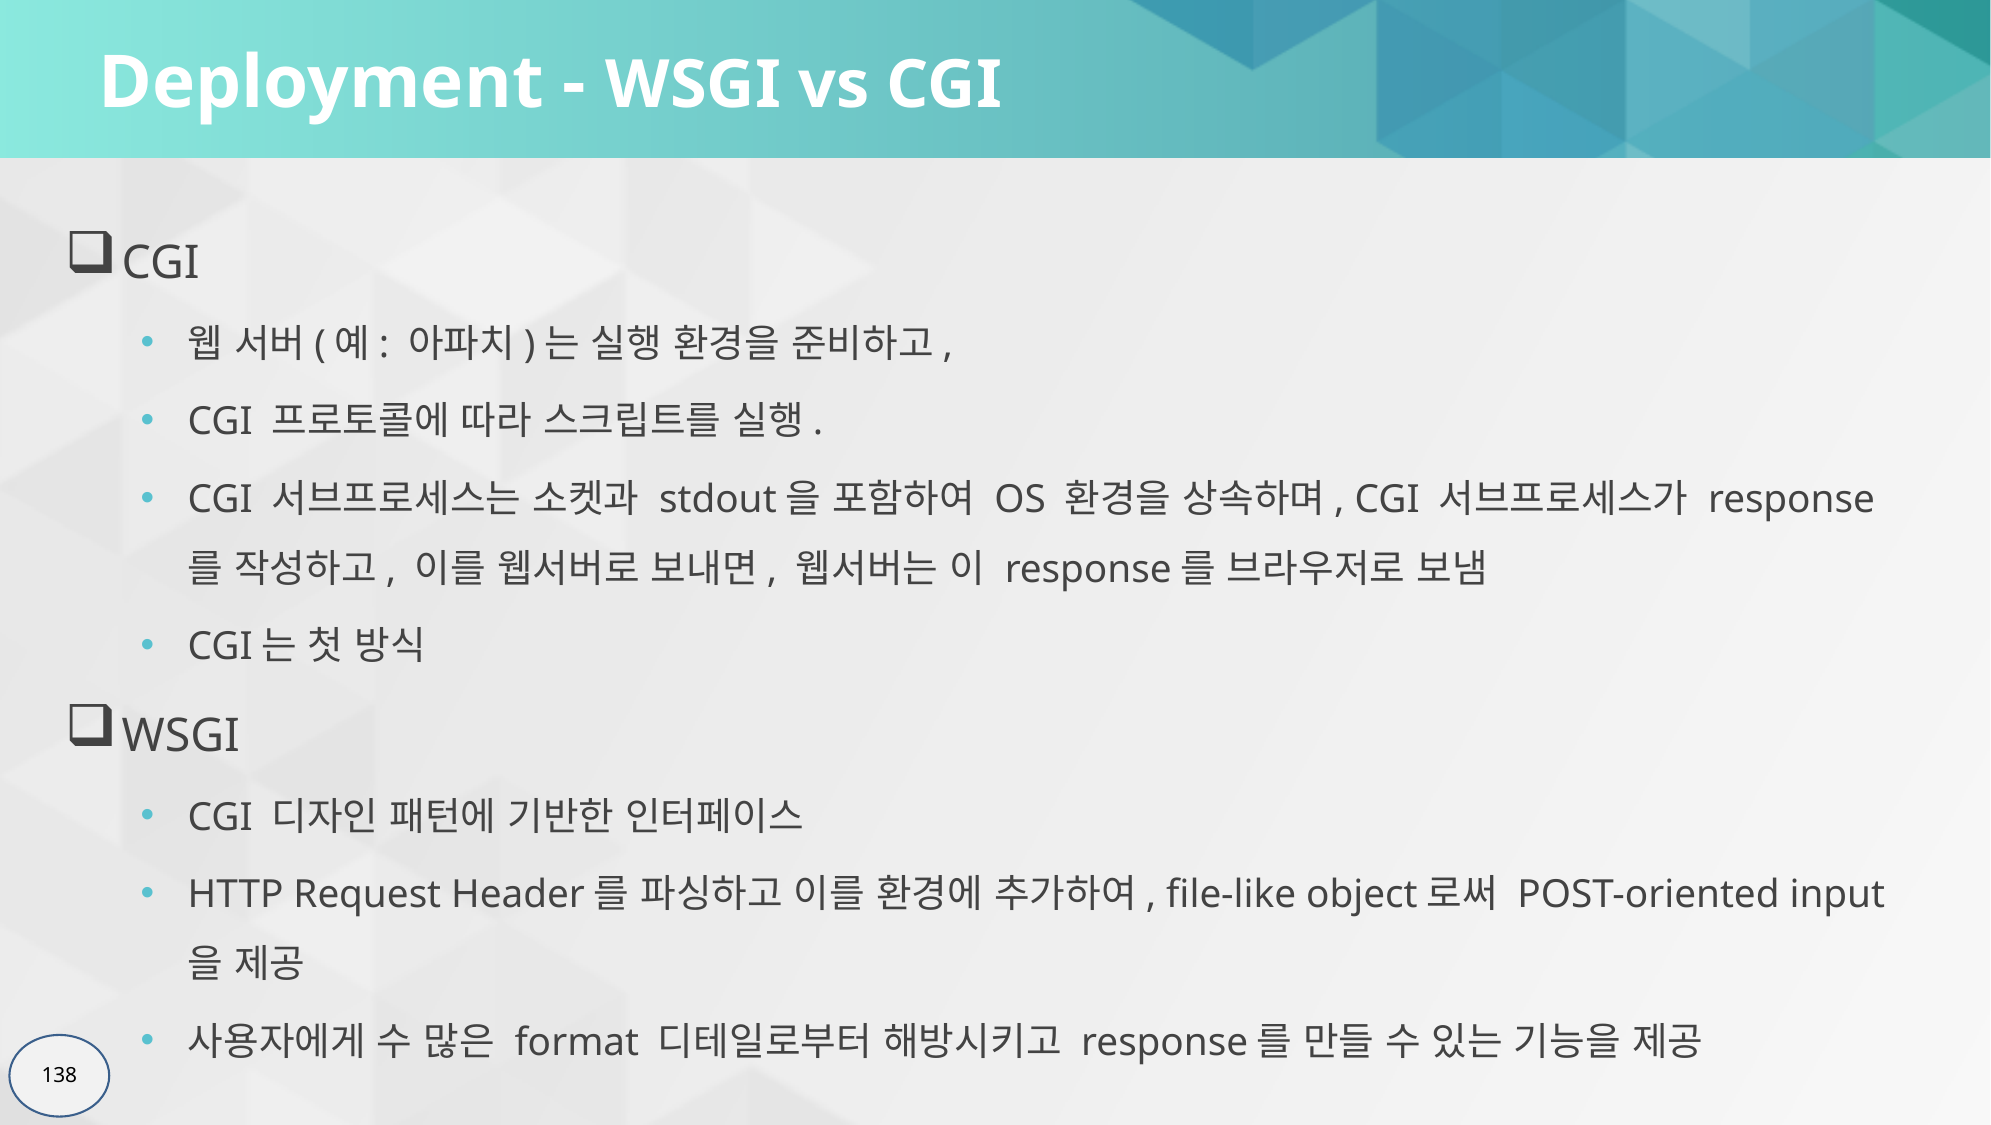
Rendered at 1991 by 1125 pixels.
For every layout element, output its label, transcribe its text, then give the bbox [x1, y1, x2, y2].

title Deployment - WSGI vs CGI [83, 0, 1858, 158]
list CGI 웹 서버(예: 아파치)는 실행 환경을 준비하고, CGI 프로토콜에 따라 스크립트를 실행. CGI 서브프로세스는 소켓과 stdout을 포함하여 OS 환경을 상속하며, CGI 서브프로세스가 response를 작성하고, 이를 웹서버로 보내면, 웹서버는 이 response를 브라우저로 보냄 CGI는 첫 방식 WSGI CGI 디자인 패턴에 기반한 인터페이스 HTTP Request Header를 파싱하고 이를 환경에 추가하여, file-like object로써 POST-oriented input을 제공 사용자에게 수 많은 format 디테일로부터 해방시키고 response를 만들 수 있는 기능을 제공 [50, 196, 1929, 1079]
picture [0, 0, 1991, 1125]
